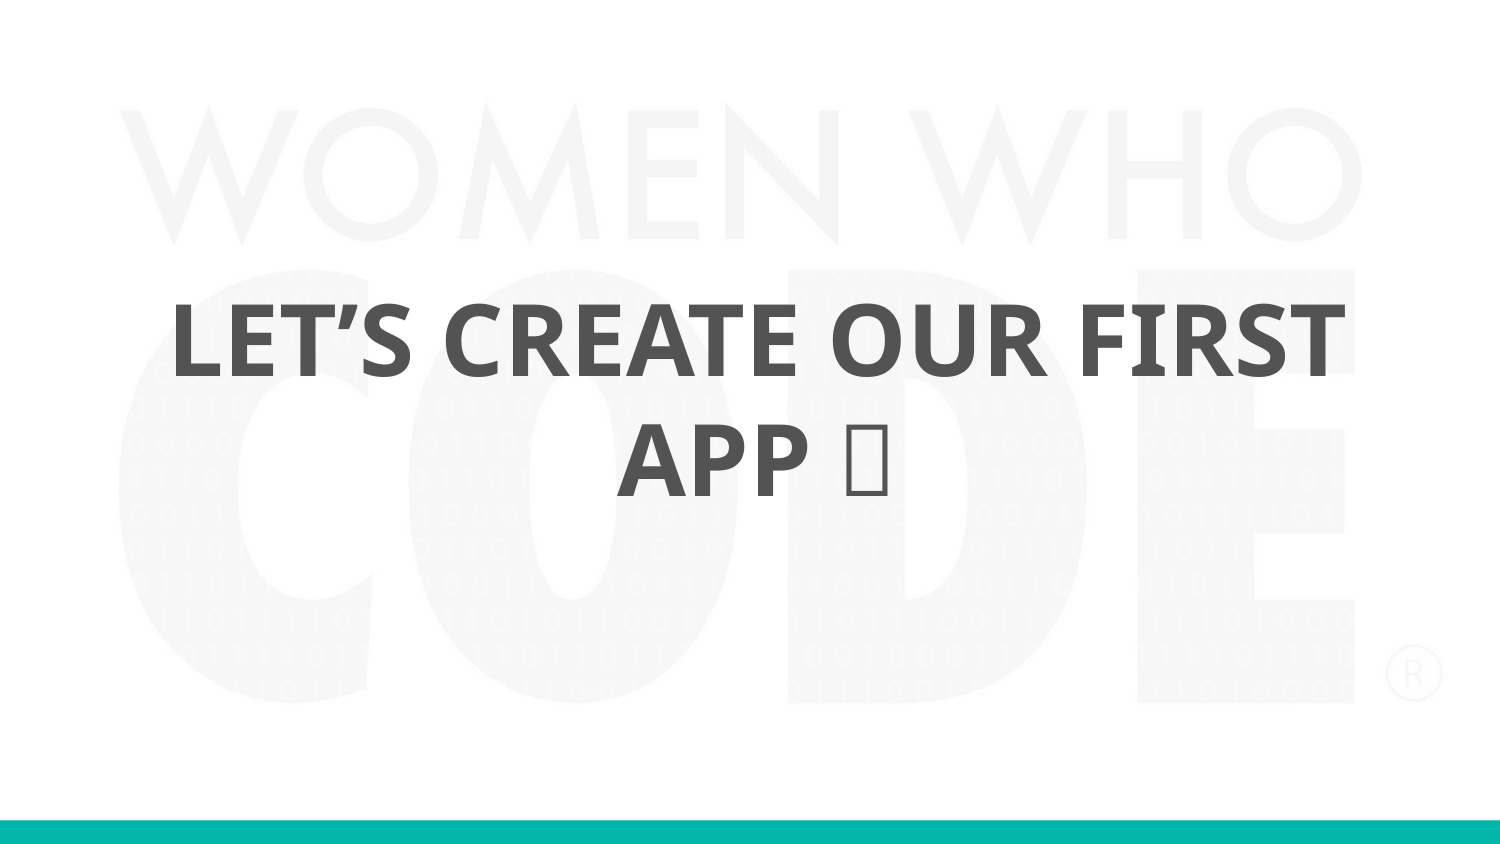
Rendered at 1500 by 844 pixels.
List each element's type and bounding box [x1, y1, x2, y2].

picture [0, 56, 1500, 757]
